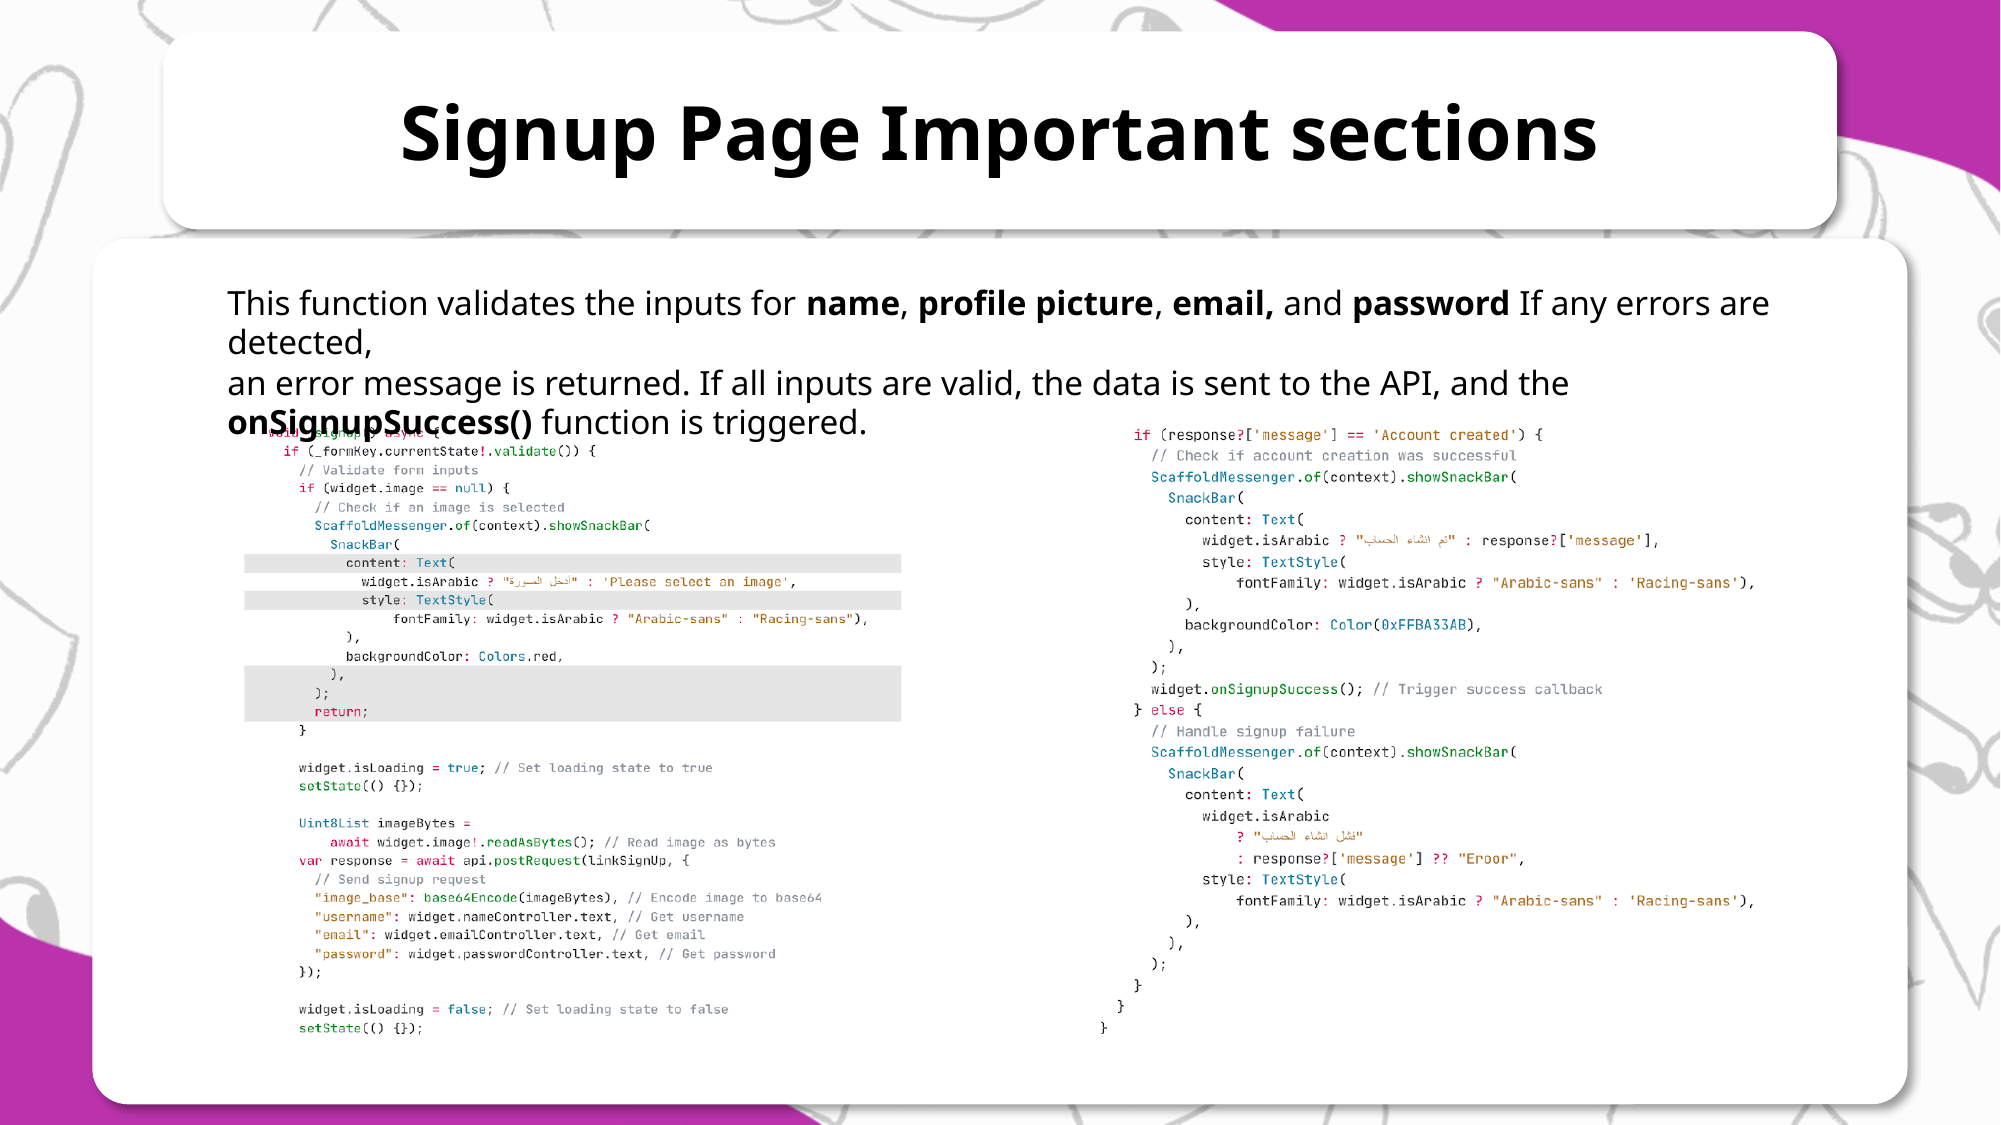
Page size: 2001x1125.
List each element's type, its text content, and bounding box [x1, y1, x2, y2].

picture [0, 0, 2001, 1125]
text_box [92, 238, 1908, 1105]
text_box [162, 31, 1837, 230]
text_box Signup Page Important sections [164, 78, 1836, 183]
text_box This function validates the inputs for name, profile picture, email, and password If any errors are detected, an error message is returned. If all inputs are valid, the data is sent to the API, and the onSignupSuccess() function is triggered. [212, 274, 1849, 449]
